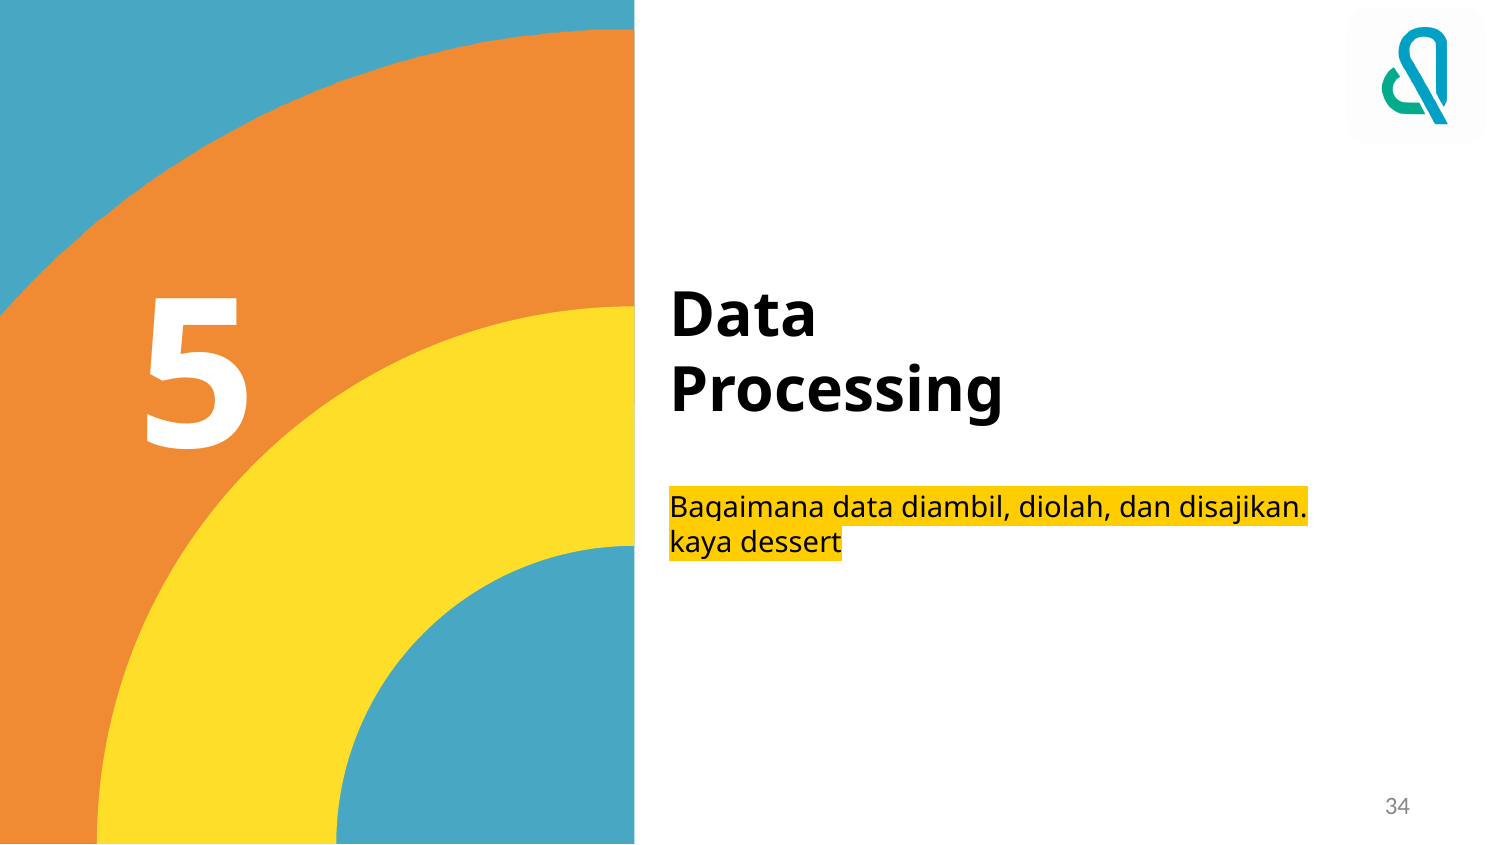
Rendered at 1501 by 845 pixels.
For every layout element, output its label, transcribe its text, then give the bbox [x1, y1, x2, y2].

slide_number 34 [1358, 782, 1426, 828]
list Data Processing [669, 260, 1358, 474]
text_box [1346, 8, 1486, 144]
list Bagaimana data diambil, diolah, dan disajikan. kaya dessert [669, 474, 1358, 844]
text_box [0, 0, 635, 844]
